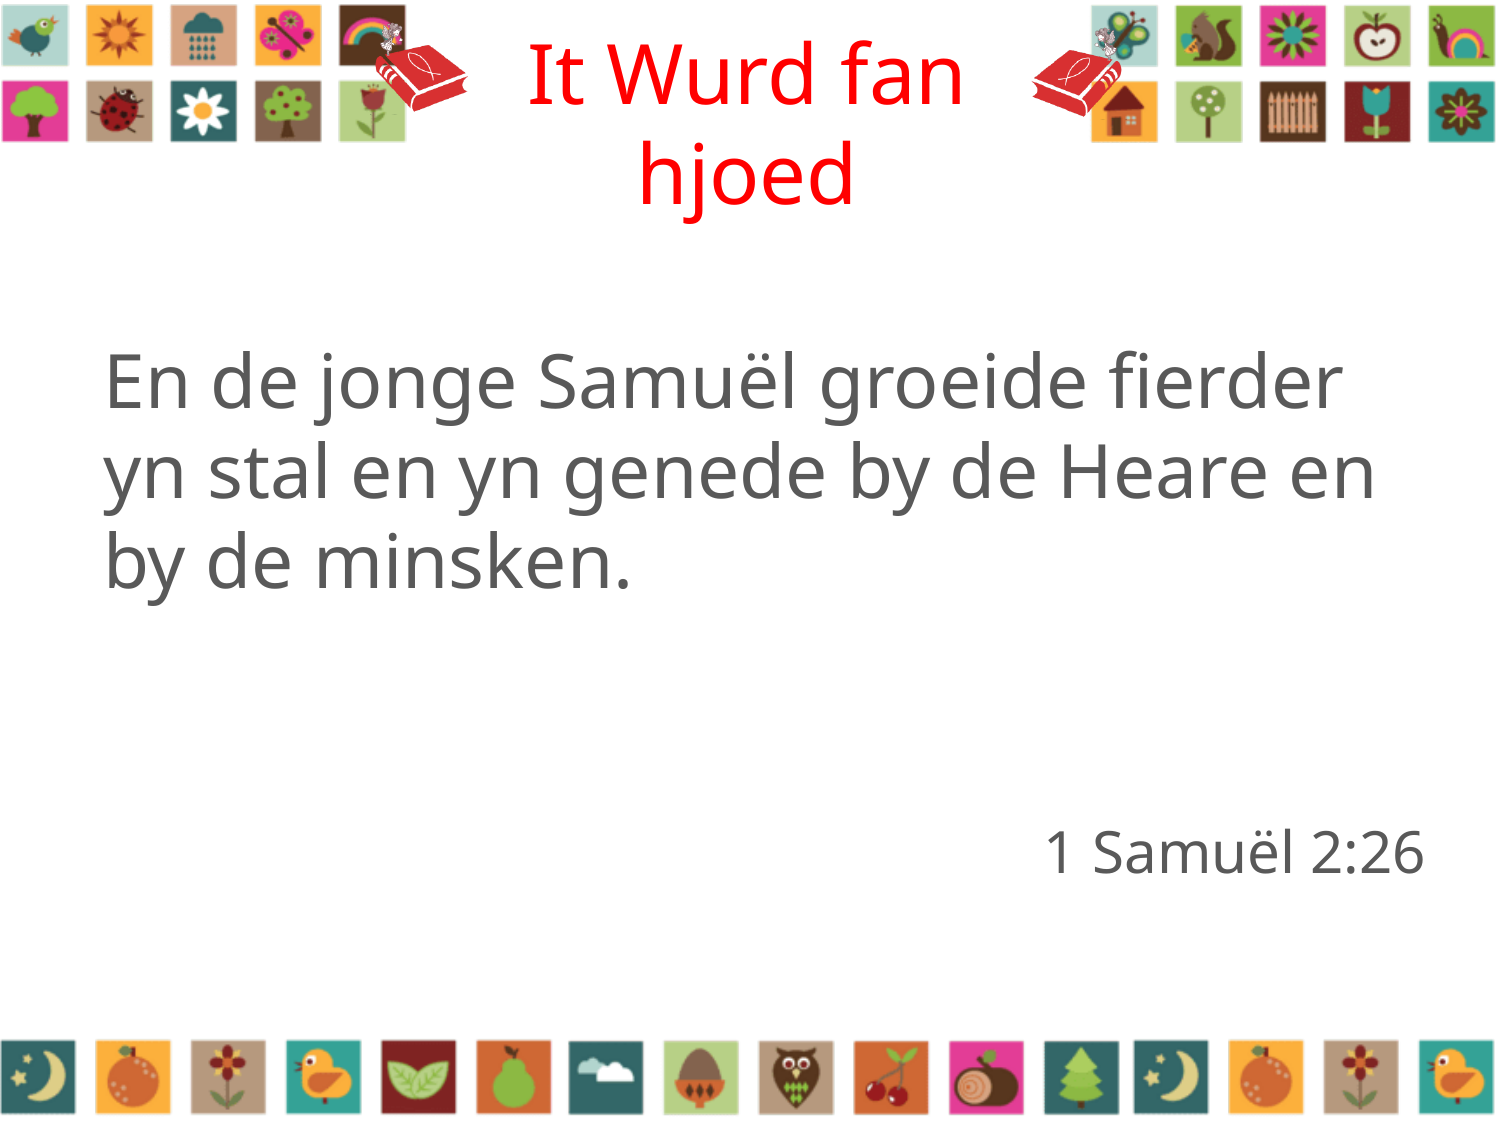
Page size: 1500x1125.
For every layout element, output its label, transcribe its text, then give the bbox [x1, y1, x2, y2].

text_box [0, 1028, 1500, 1118]
text_box It Wurd fan hjoed [414, 13, 1080, 229]
text_box 1 Samuël 2:26 [808, 807, 1441, 893]
picture [0, 3, 501, 150]
picture [999, 3, 1500, 150]
text_box En de jonge Samuël groeide fierder yn stal en yn genede by de Heare en by de minsken. [88, 326, 1436, 611]
